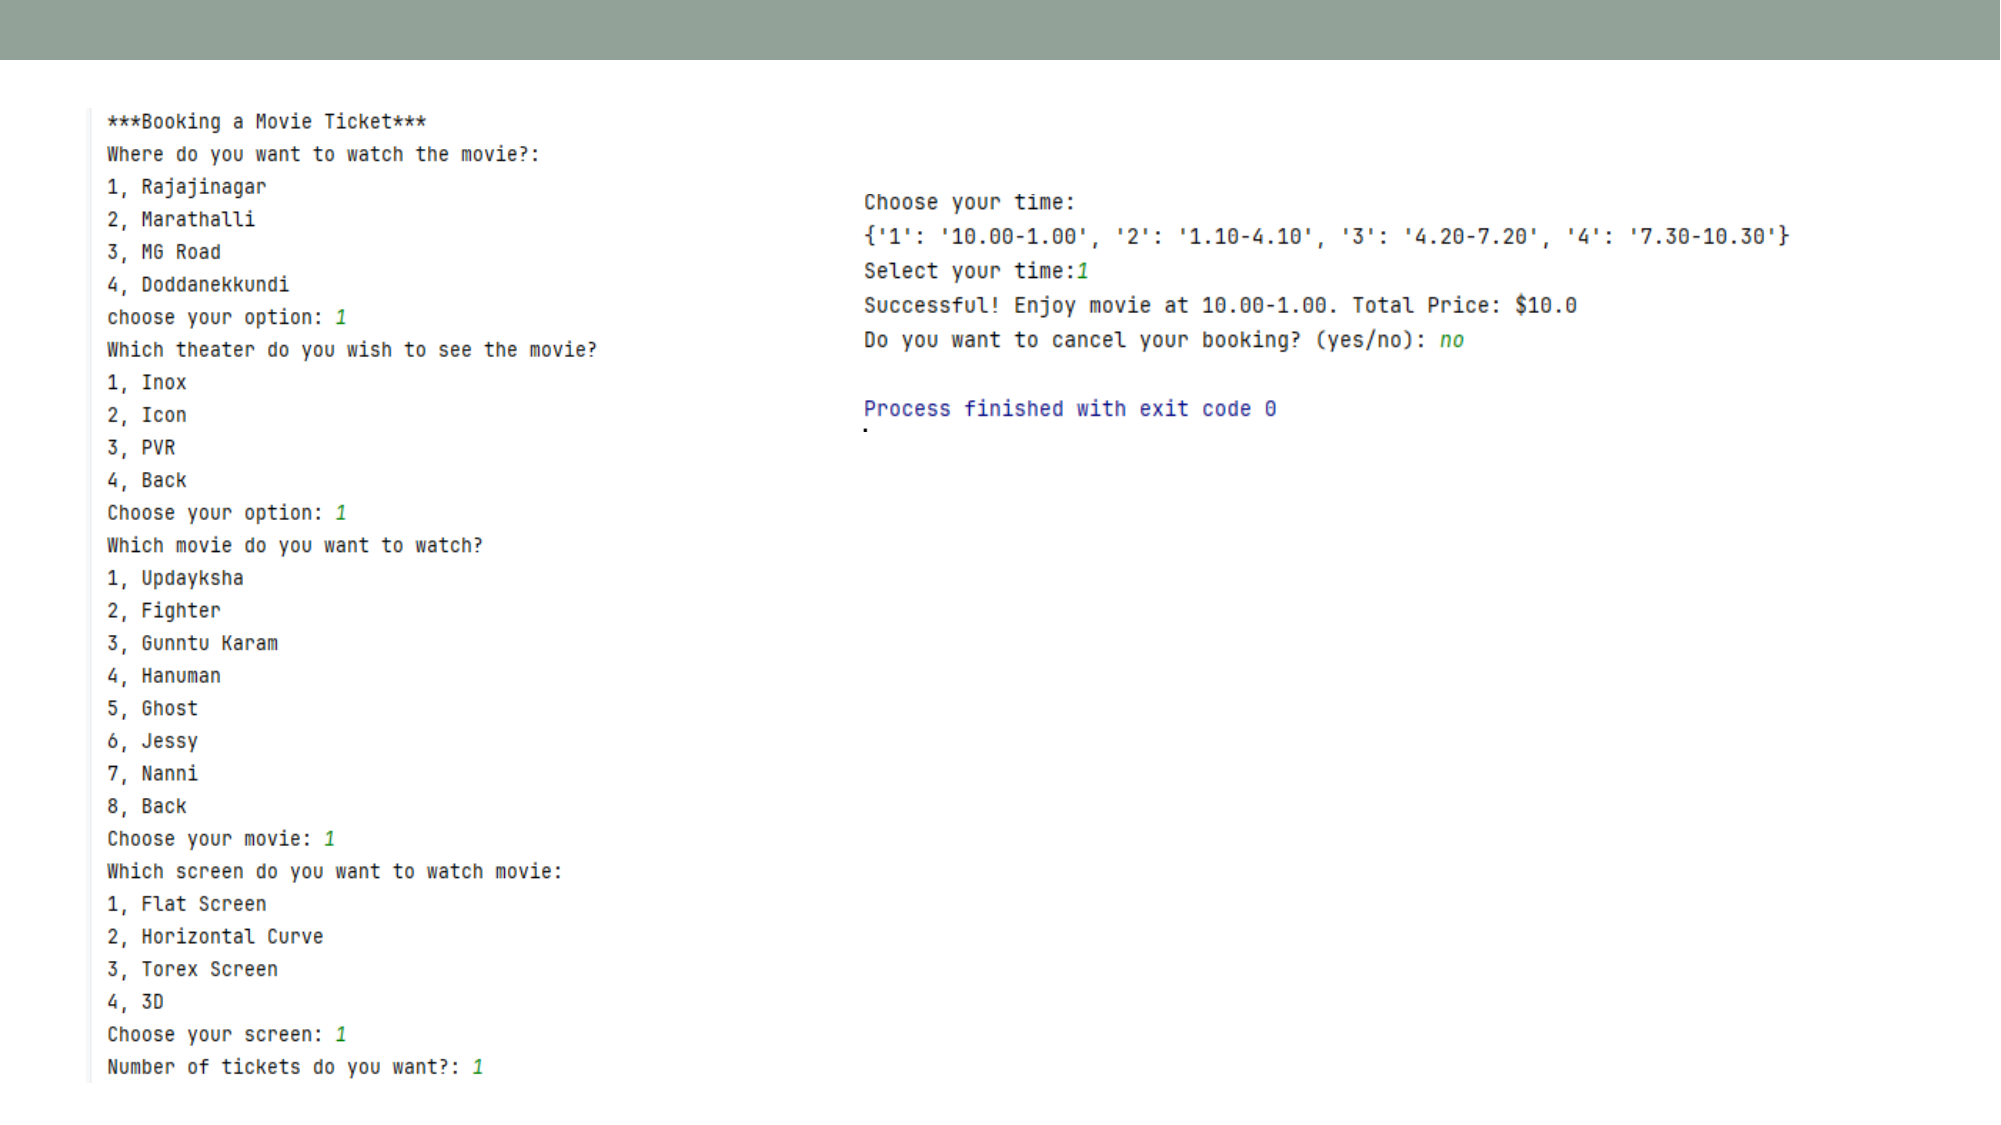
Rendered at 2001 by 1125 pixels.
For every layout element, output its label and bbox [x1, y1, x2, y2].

picture [850, 194, 1858, 433]
picture [86, 108, 748, 1083]
